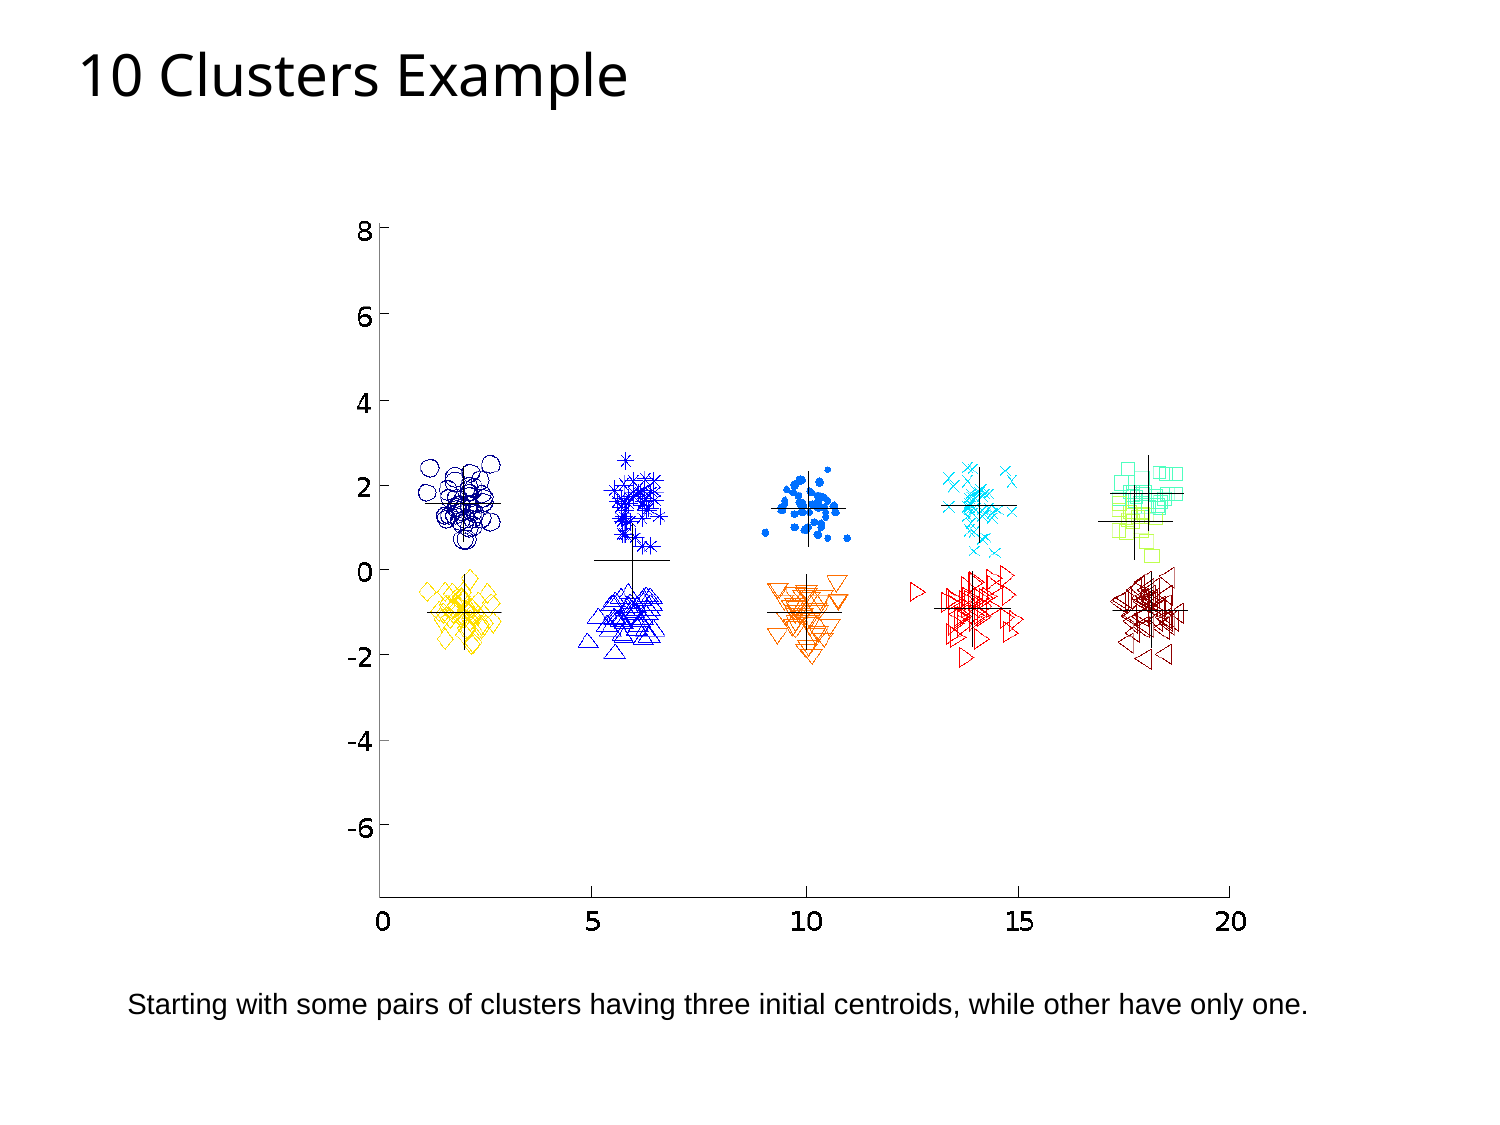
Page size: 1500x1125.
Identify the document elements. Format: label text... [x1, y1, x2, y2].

picture [237, 162, 1337, 988]
text_box 10 Clusters Example [62, 24, 1421, 116]
text_box Starting with some pairs of clusters having three initial centroids, while other have only one. [112, 977, 1426, 1028]
